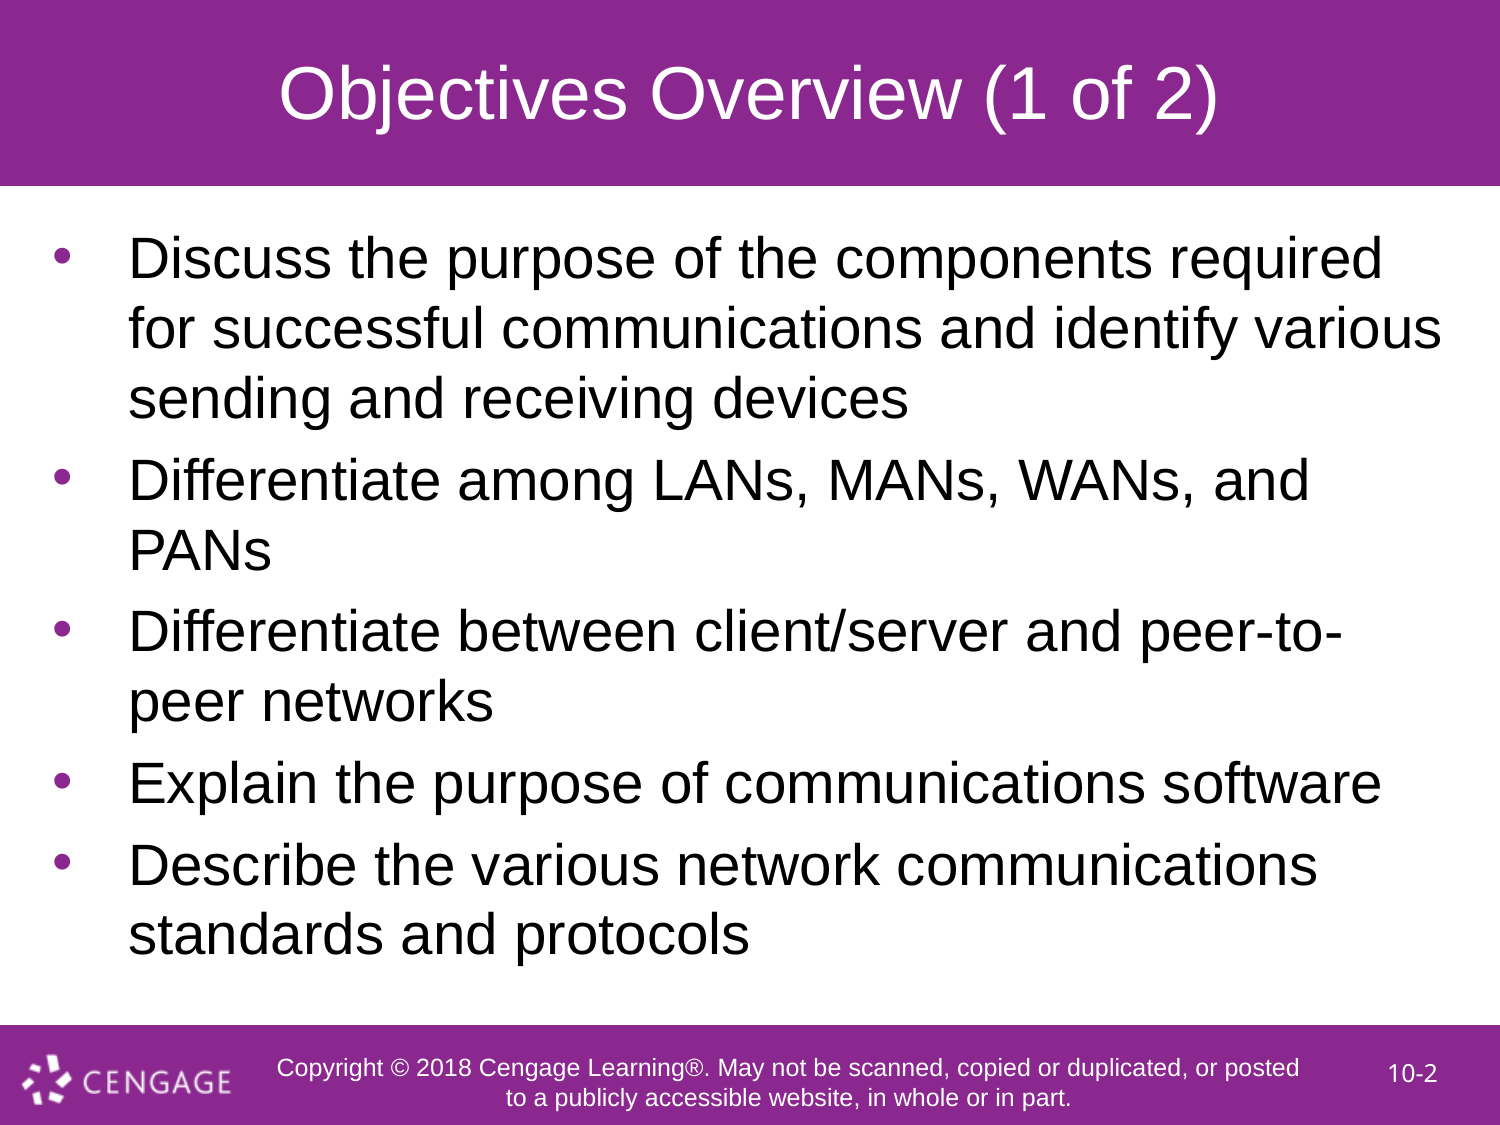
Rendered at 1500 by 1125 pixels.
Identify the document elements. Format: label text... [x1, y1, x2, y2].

list Discuss the purpose of the components required for successful communications and identify various sending and receiving devices Differentiate among LANs, MANs, WANs, and PANs Differentiate between client/server and peer-to-peer networks Explain the purpose of communications software Describe the various network communications standards and protocols [37, 212, 1475, 1005]
picture [12, 1045, 236, 1113]
title Objectives Overview (1 of 2) [7, 4, 1493, 175]
